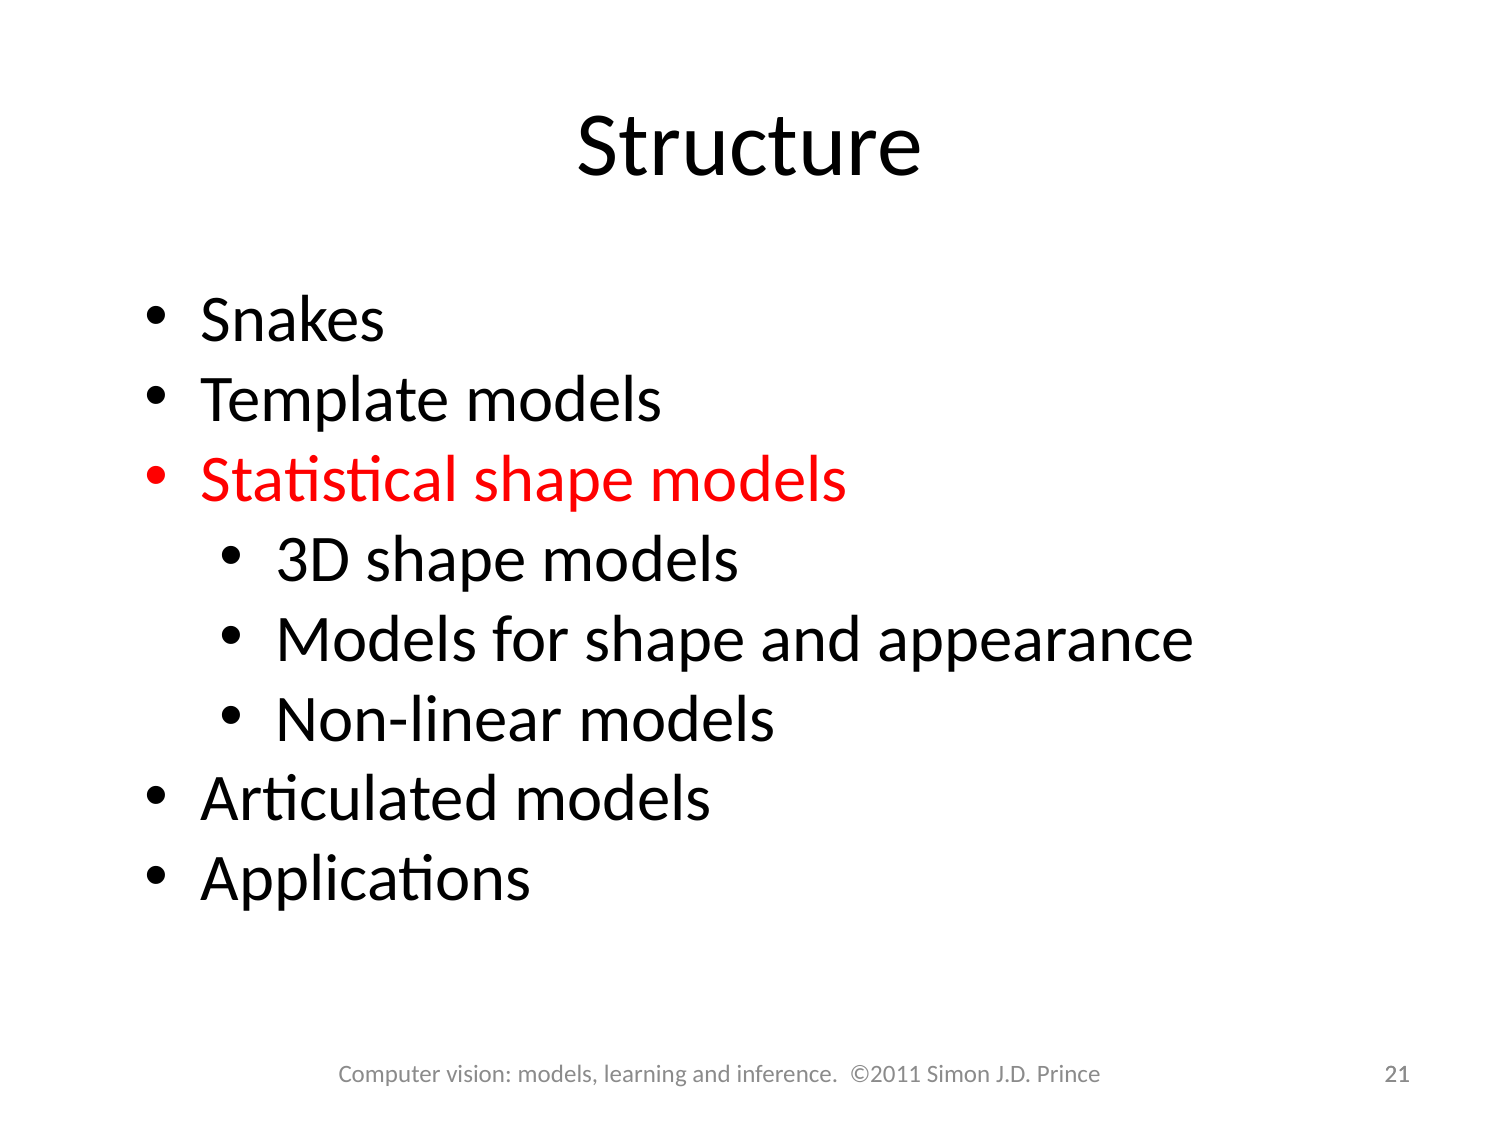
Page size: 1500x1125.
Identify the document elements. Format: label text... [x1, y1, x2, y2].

title Structure [75, 45, 1425, 233]
text_box 21 [1140, 1042, 1425, 1103]
list [76, 208, 1427, 951]
text_box Computer vision: models, learning and inference. ©2011 Simon J.D. Prince [301, 1042, 1140, 1103]
text_box Snakes Template models Statistical shape models 3D shape models Models for shape and appearance Non-linear models Articulated models Applications [129, 267, 1211, 1002]
